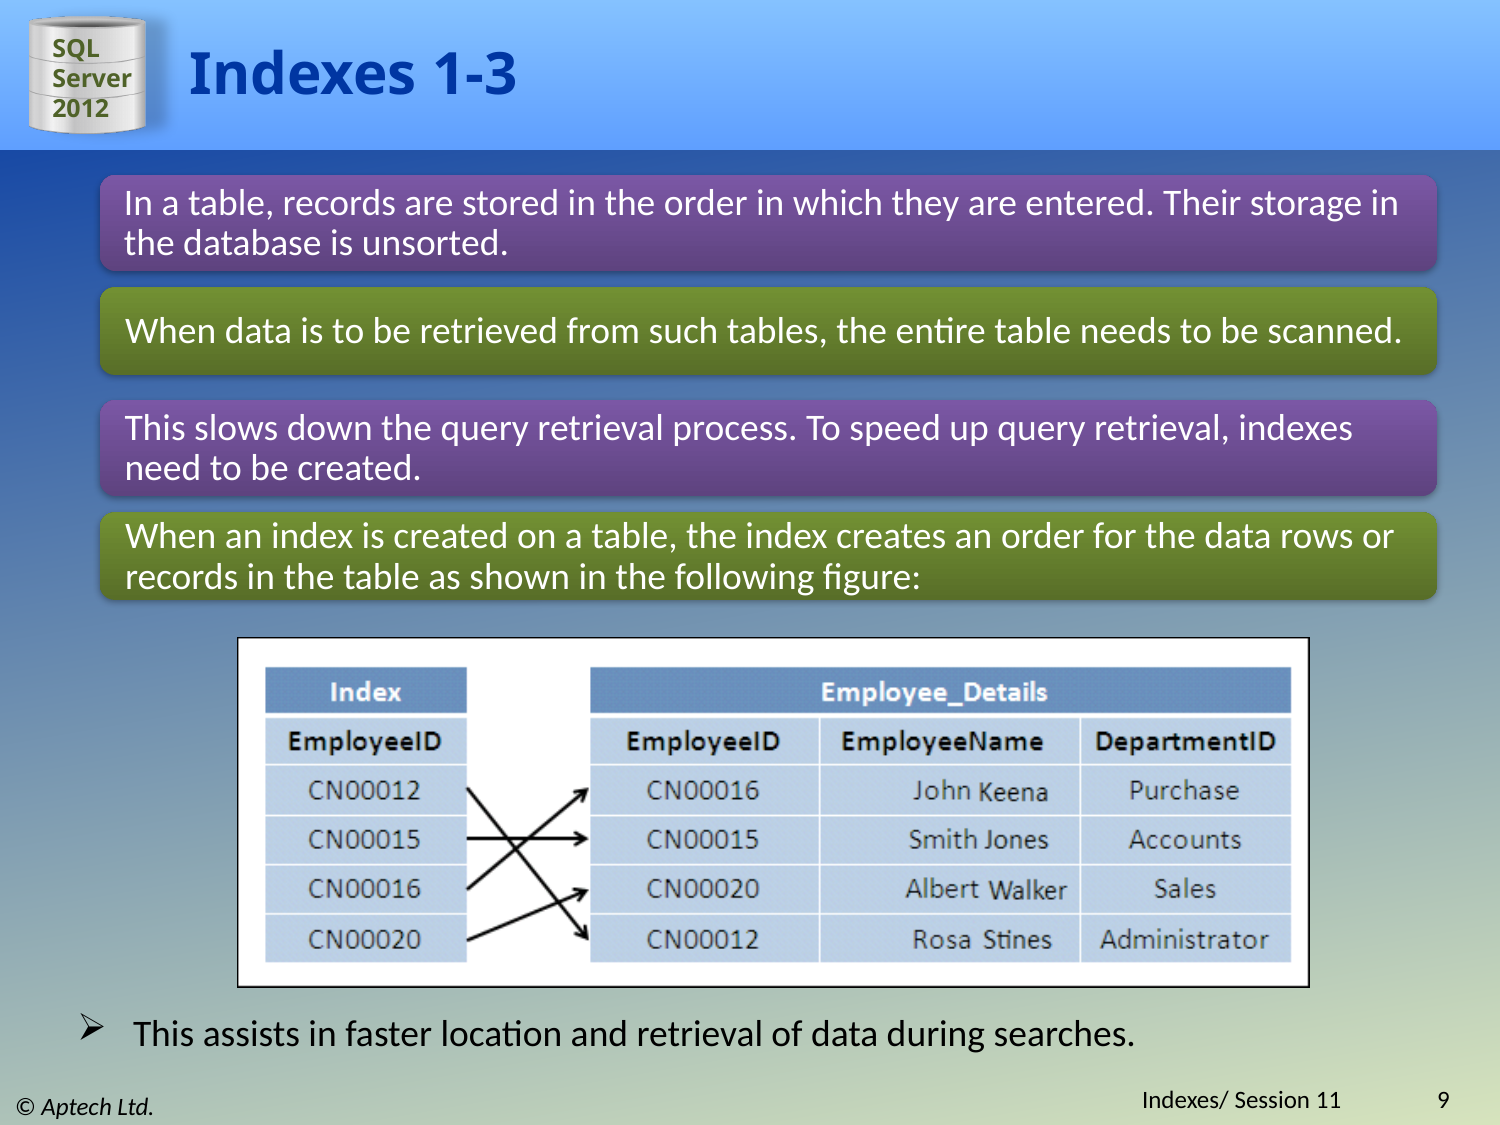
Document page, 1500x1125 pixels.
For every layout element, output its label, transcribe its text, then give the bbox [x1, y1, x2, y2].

picture [24, 0, 150, 150]
text_box This assists in faster location and retrieval of data during searches. [62, 1001, 1375, 1062]
footer Indexes/ Session 11 [375, 1084, 1363, 1113]
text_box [99, 399, 1438, 497]
picture [237, 637, 1310, 988]
slide_number 9 [1363, 1084, 1465, 1113]
title Indexes 1-3 [174, 37, 1426, 106]
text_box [99, 287, 1438, 376]
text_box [99, 512, 1438, 601]
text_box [99, 174, 1438, 272]
